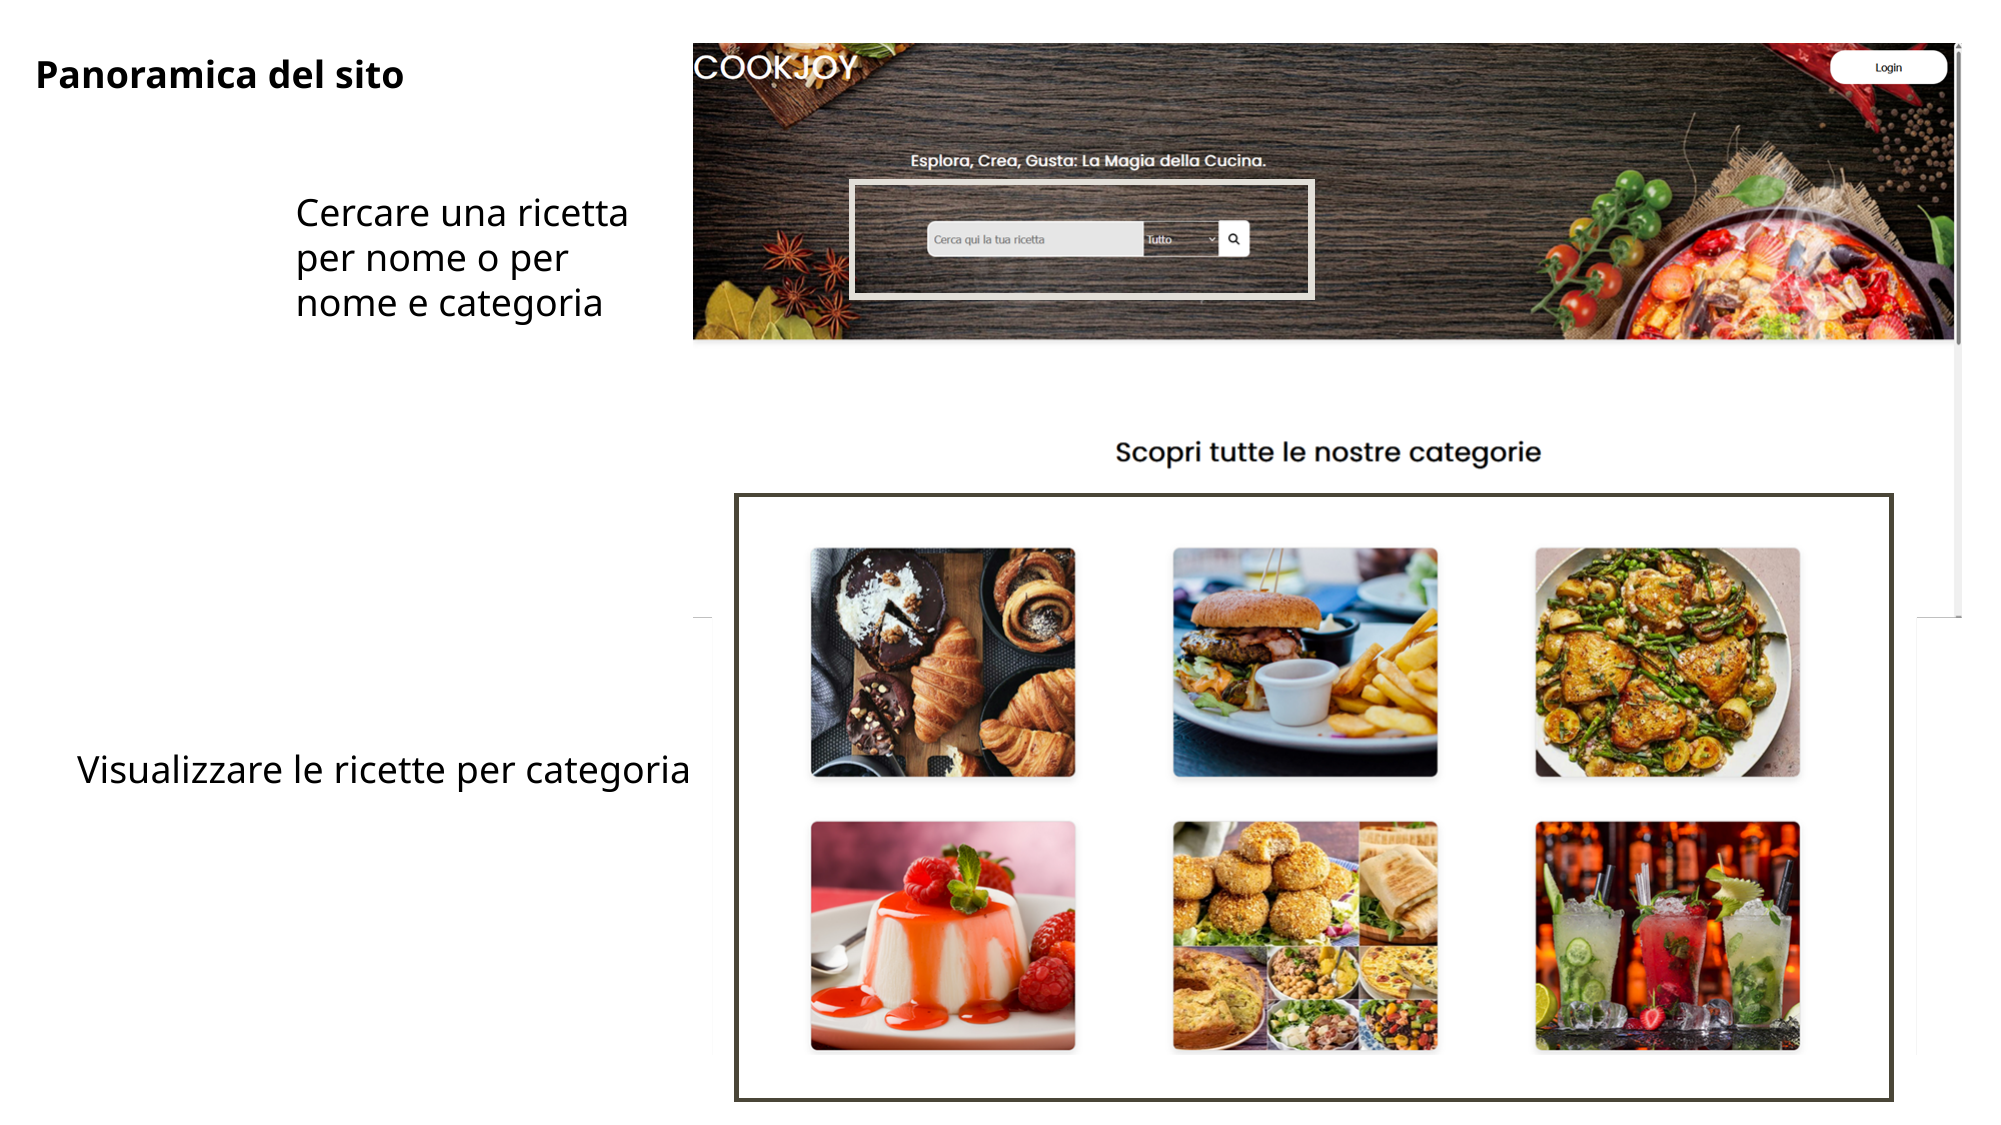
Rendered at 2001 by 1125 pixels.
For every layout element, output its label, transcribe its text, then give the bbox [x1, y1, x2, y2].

text_box [736, 1055, 1893, 1101]
text_box Panoramica del sito [0, 43, 465, 103]
picture [693, 43, 1962, 1055]
text_box Cercare una ricetta per nome o per nome e categoria [280, 181, 650, 332]
text_box Visualizzare le ricette per categoria [62, 738, 693, 798]
